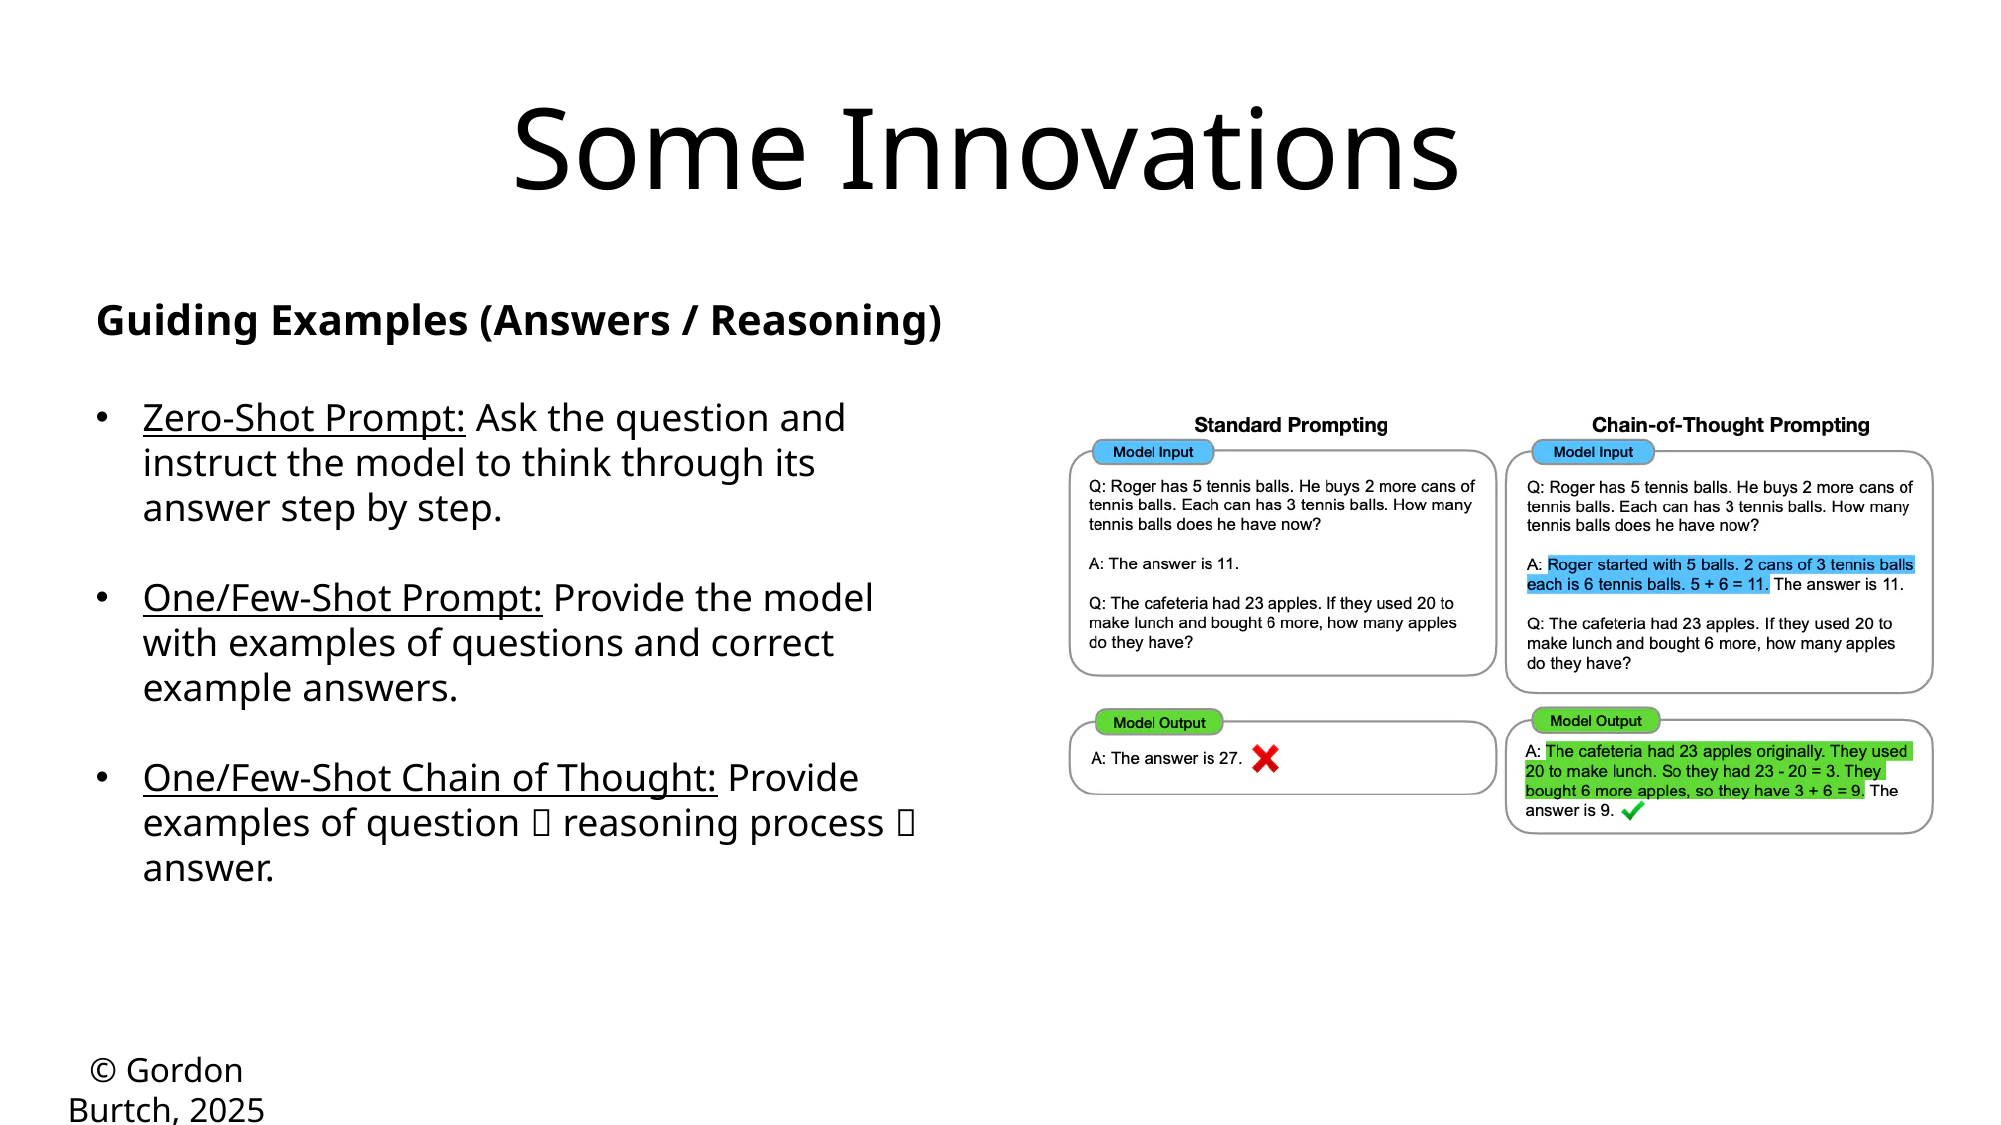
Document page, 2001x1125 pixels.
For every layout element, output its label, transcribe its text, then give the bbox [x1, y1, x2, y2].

text_box Some Innovations [130, 69, 1845, 220]
text_box Guiding Examples (Answers / Reasoning) Zero-Shot Prompt: Ask the question and instruct the model to think through its answer step by step. One/Few-Shot Prompt: Provide the model with examples of questions and correct example answers. One/Few-Shot Chain of Thought: Provide examples of question  reasoning process  answer. [80, 286, 962, 897]
picture [1038, 387, 1962, 853]
